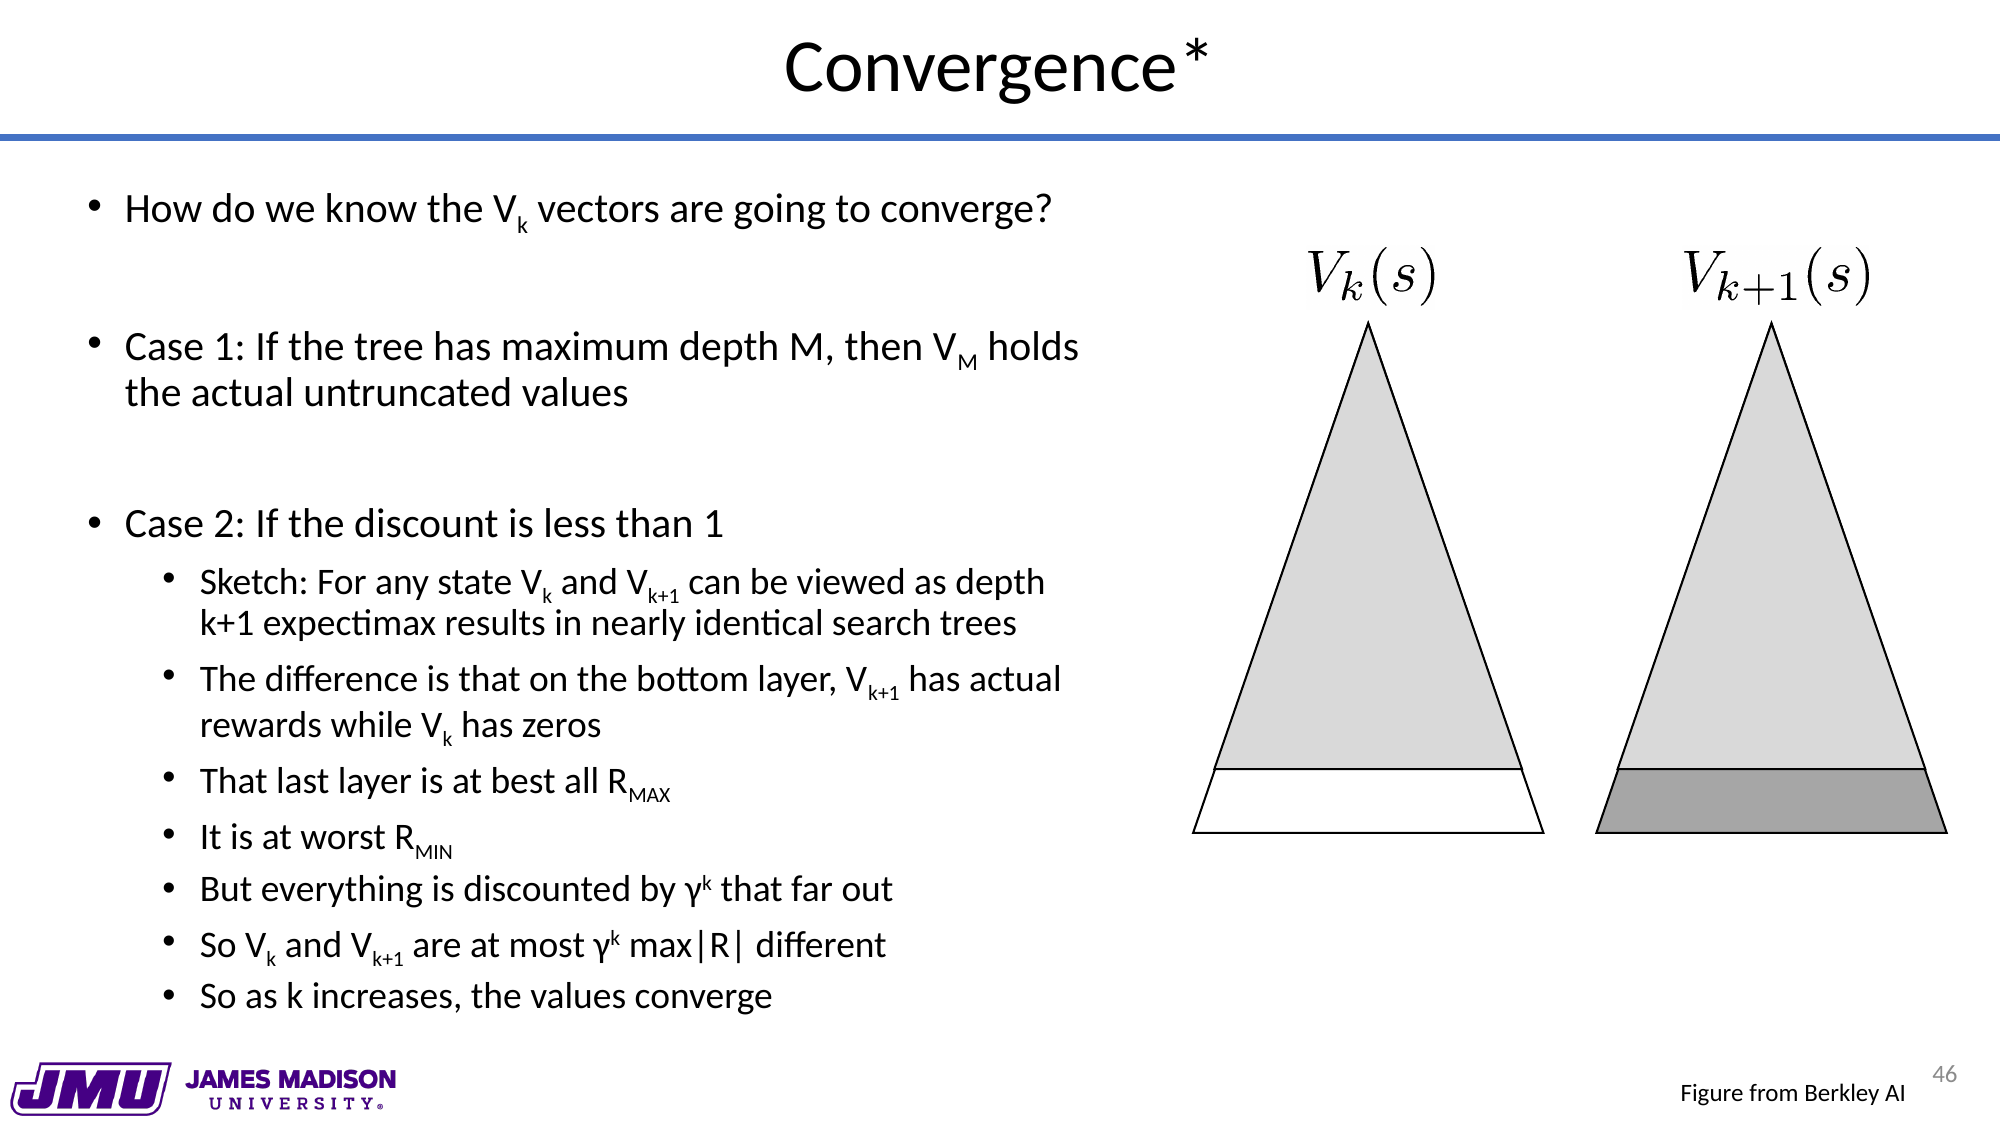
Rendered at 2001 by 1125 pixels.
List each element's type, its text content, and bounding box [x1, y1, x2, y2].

list How do we know the Vk vectors are going to converge? Case 1: If the tree has maximum depth M, then VM holds the actual untruncated values Case 2: If the discount is less than 1 Sketch: For any state Vk and Vk+1 can be viewed as depth k+1 expectimax results in nearly identical search trees The difference is that on the bottom layer, Vk+1 has actual rewards while Vk has zeros That last layer is at best all RMAX It is at worst RMIN But everything is discounted by γk that far out So Vk and Vk+1 are at most γk max|R| different So as k increases, the values converge [72, 174, 1119, 951]
slide_number 46 [1870, 1042, 1973, 1103]
picture [1306, 245, 1435, 310]
text_box [1191, 771, 1545, 834]
title Convergence* [0, 0, 2000, 134]
text_box [1212, 320, 1524, 771]
text_box [1594, 771, 1949, 834]
text_box [1616, 320, 1927, 771]
picture [1682, 245, 1869, 310]
picture [0, 1042, 410, 1125]
text_box Figure from Berkley AI [1623, 1072, 1922, 1114]
